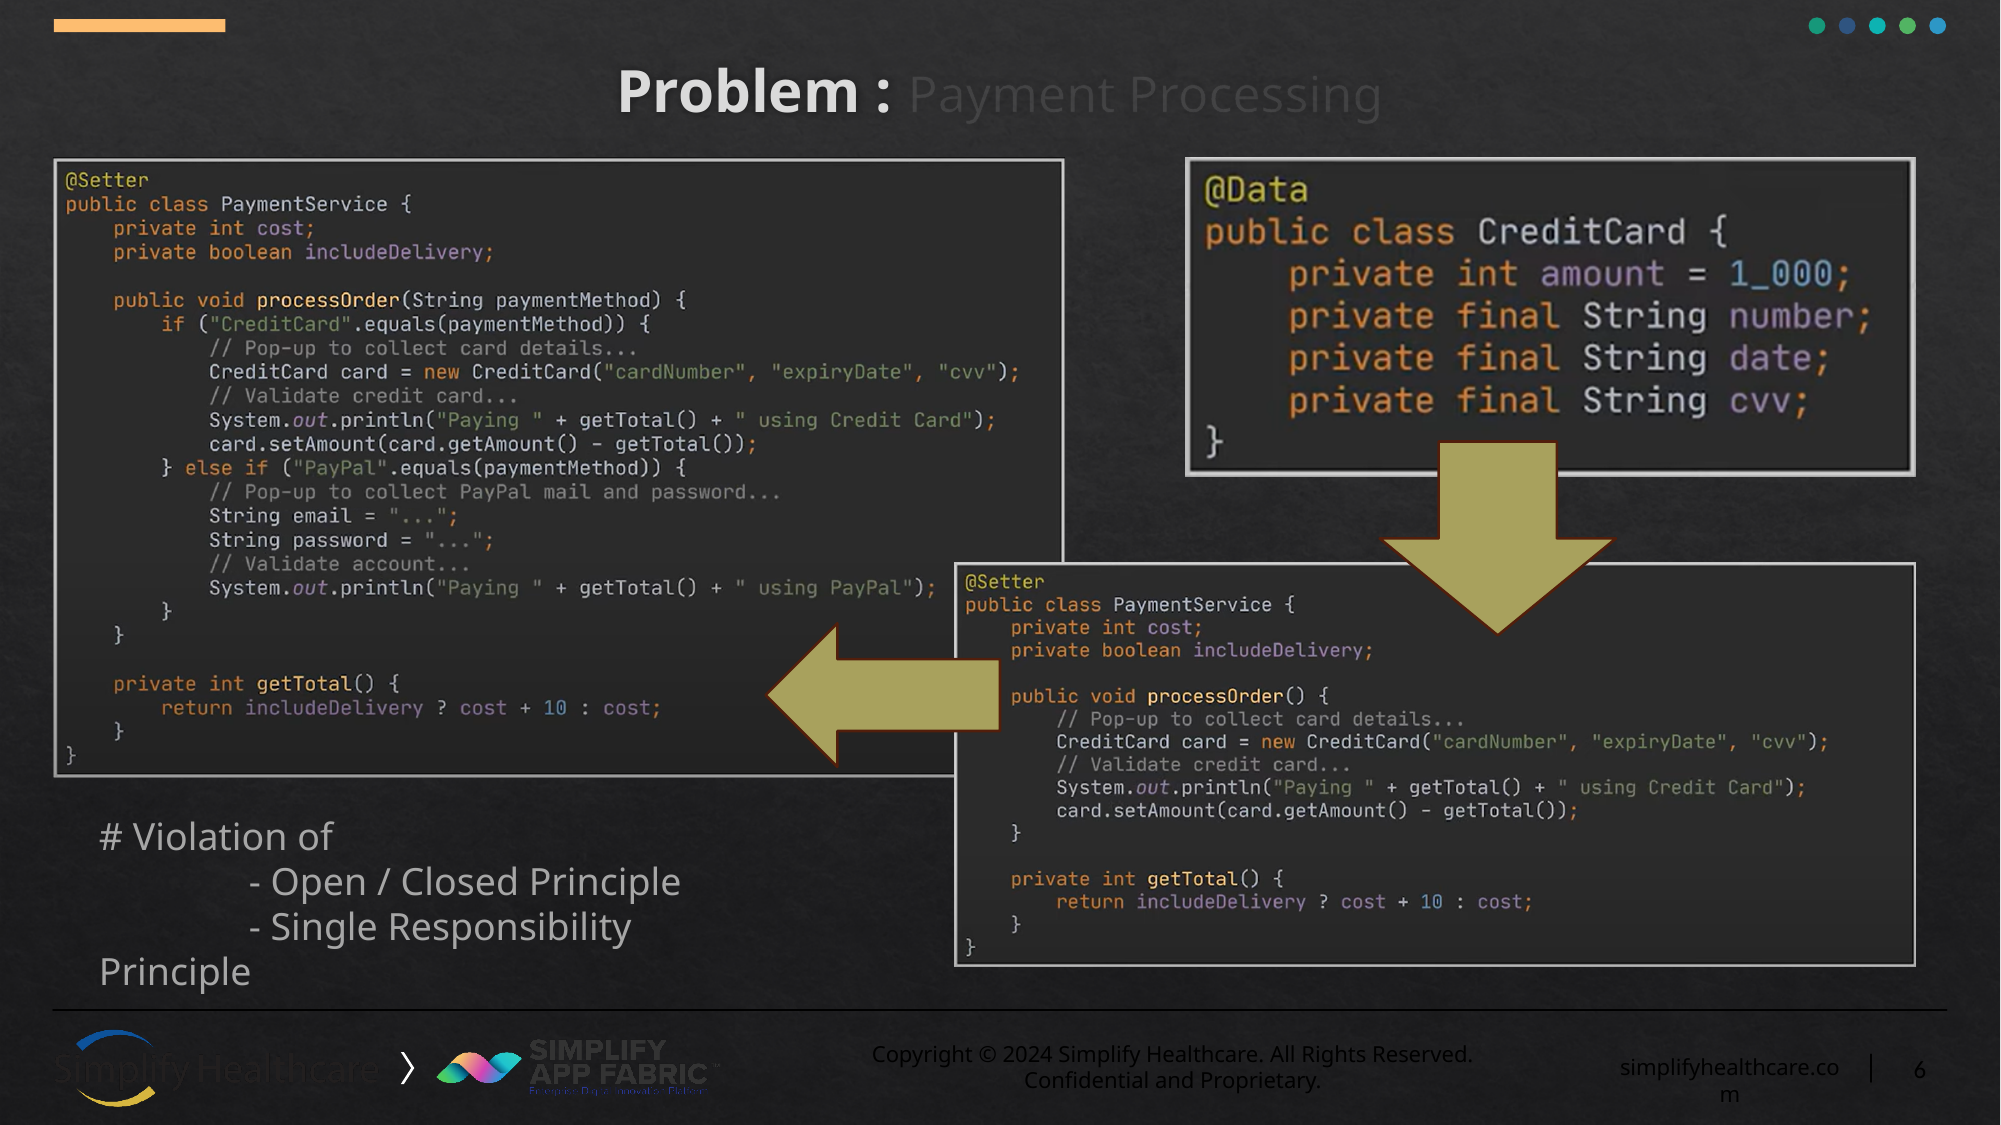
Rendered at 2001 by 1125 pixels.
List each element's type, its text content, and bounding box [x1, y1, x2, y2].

text_box # Violation of - Open / Closed Principle - Single Responsibility Principle [84, 805, 802, 1001]
picture [53, 157, 1916, 967]
picture [51, 1025, 381, 1111]
title Problem : Payment Processing [53, 53, 1947, 158]
text_box [1378, 487, 1618, 558]
picture [432, 1035, 723, 1100]
picture [1185, 157, 1916, 477]
